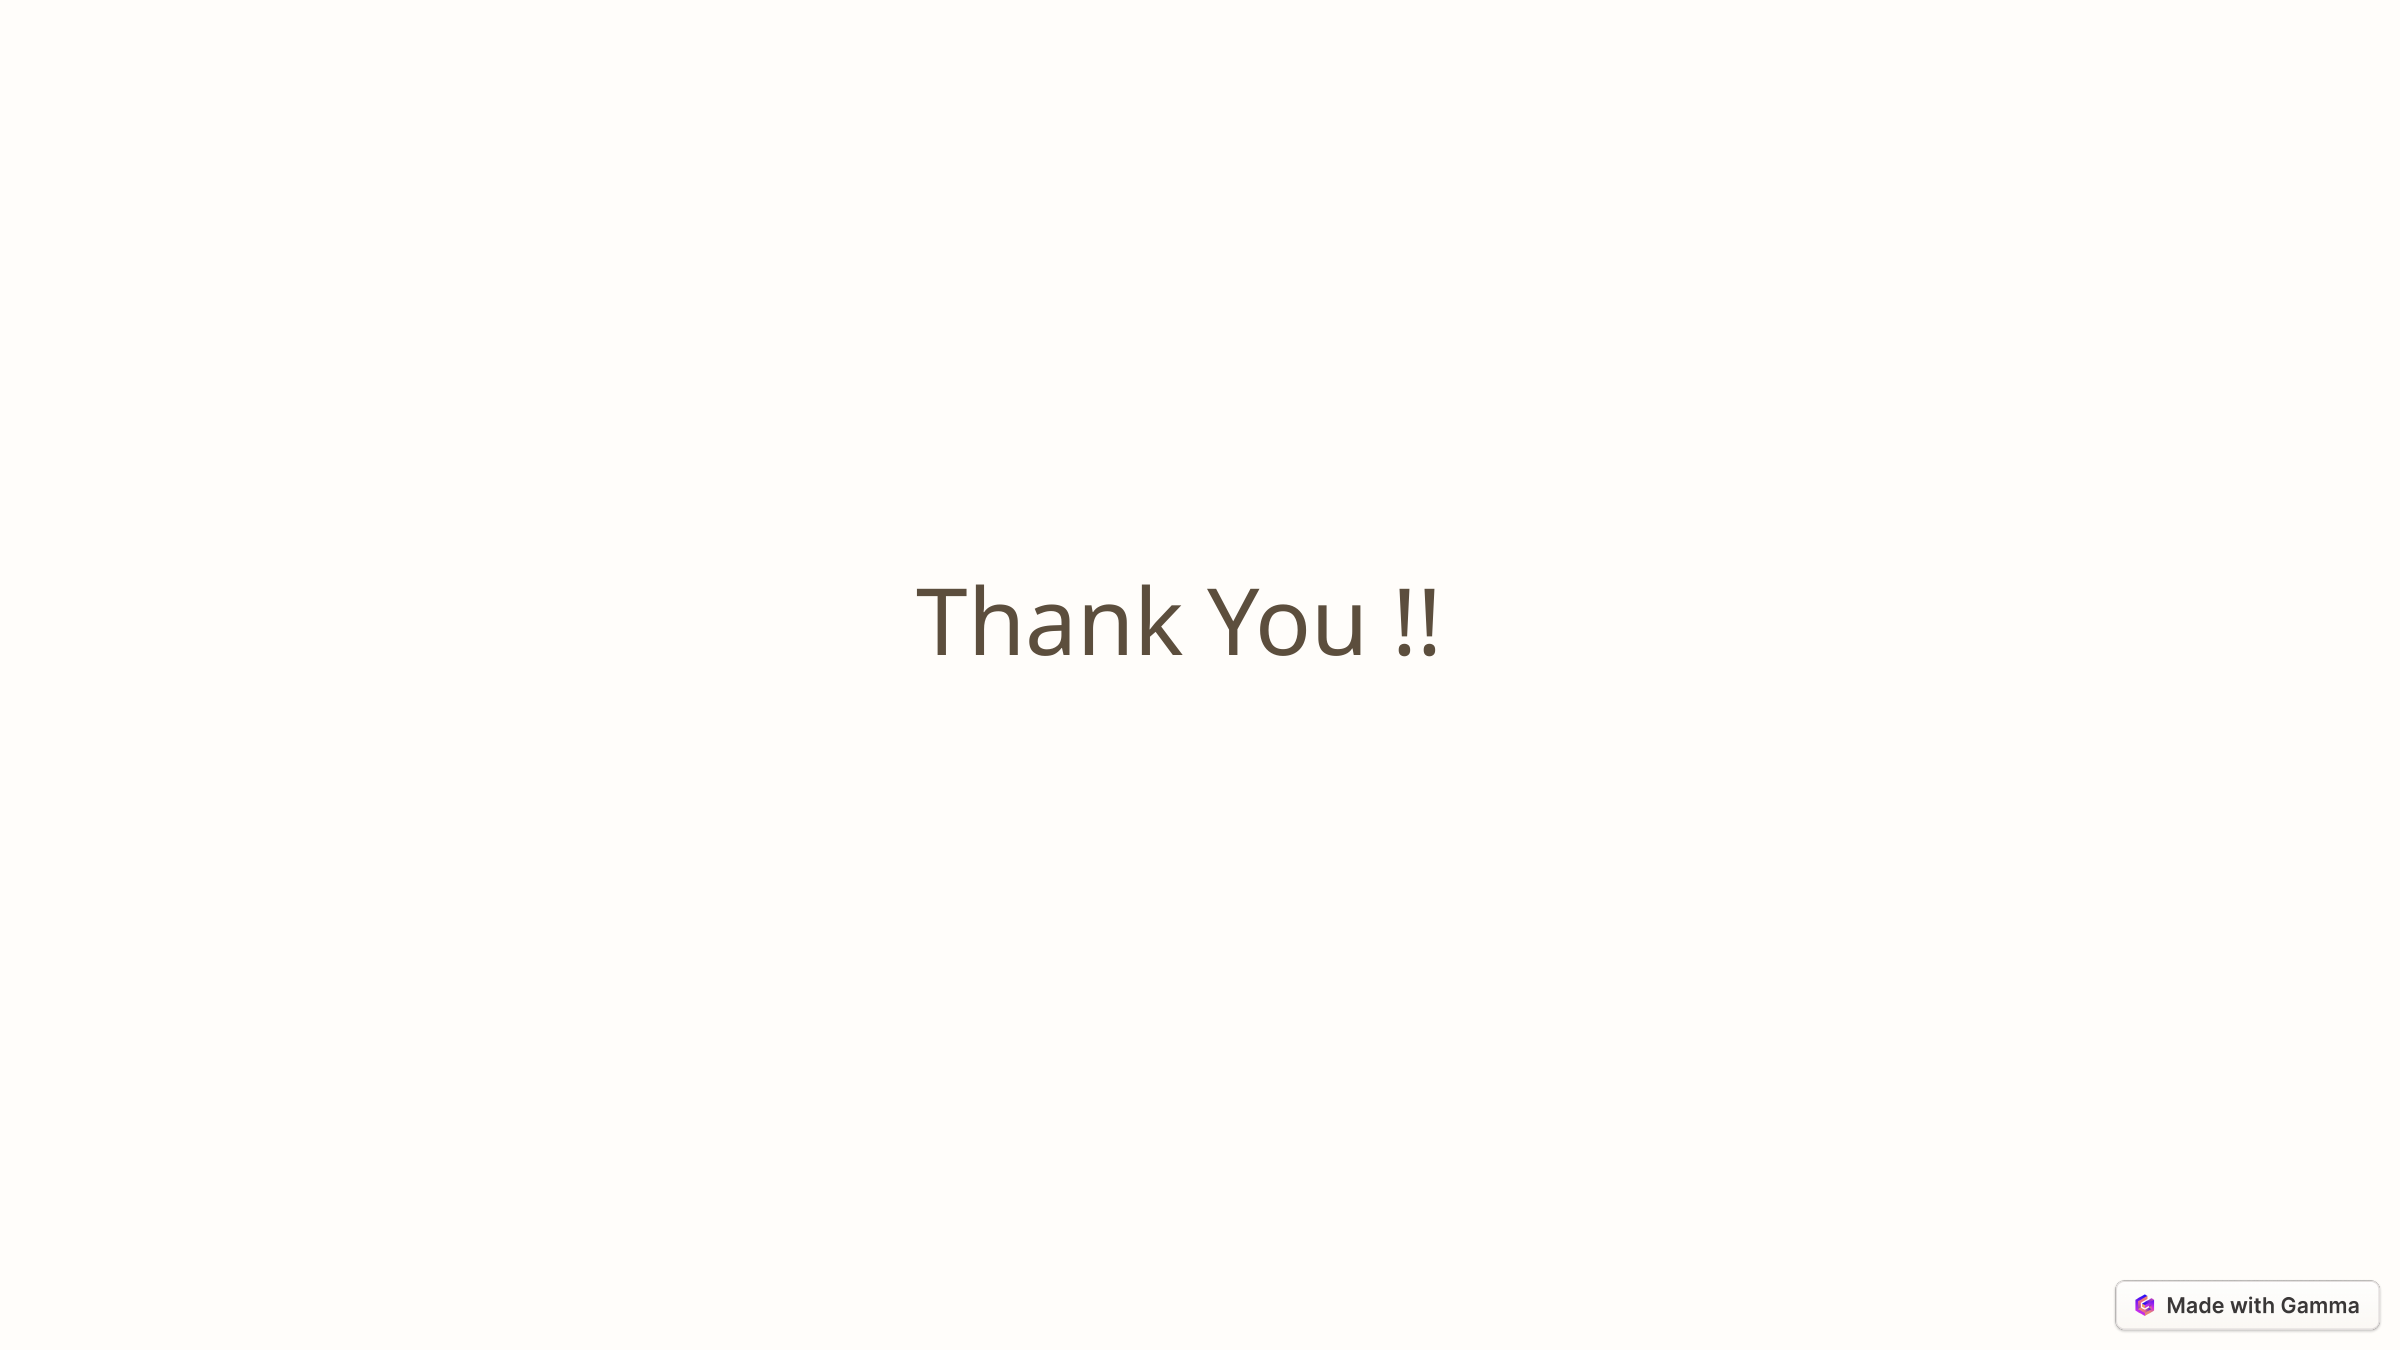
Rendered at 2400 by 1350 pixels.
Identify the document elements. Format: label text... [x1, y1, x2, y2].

picture [2106, 1271, 2389, 1339]
text_box Thank You !! [916, 558, 1847, 675]
